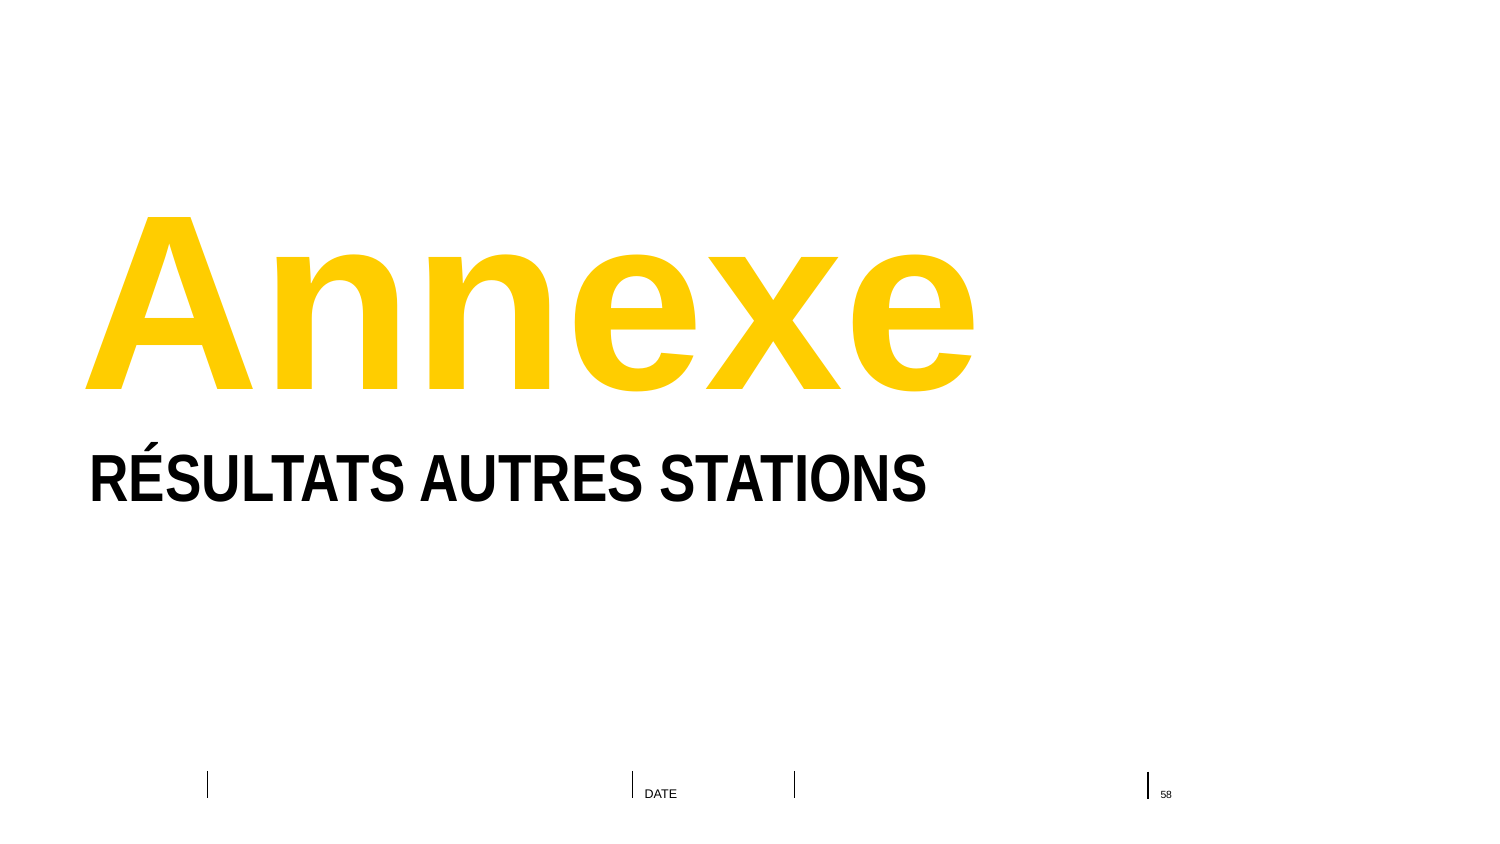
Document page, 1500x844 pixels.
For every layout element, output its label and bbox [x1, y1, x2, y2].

text_box [74, 206, 1374, 615]
